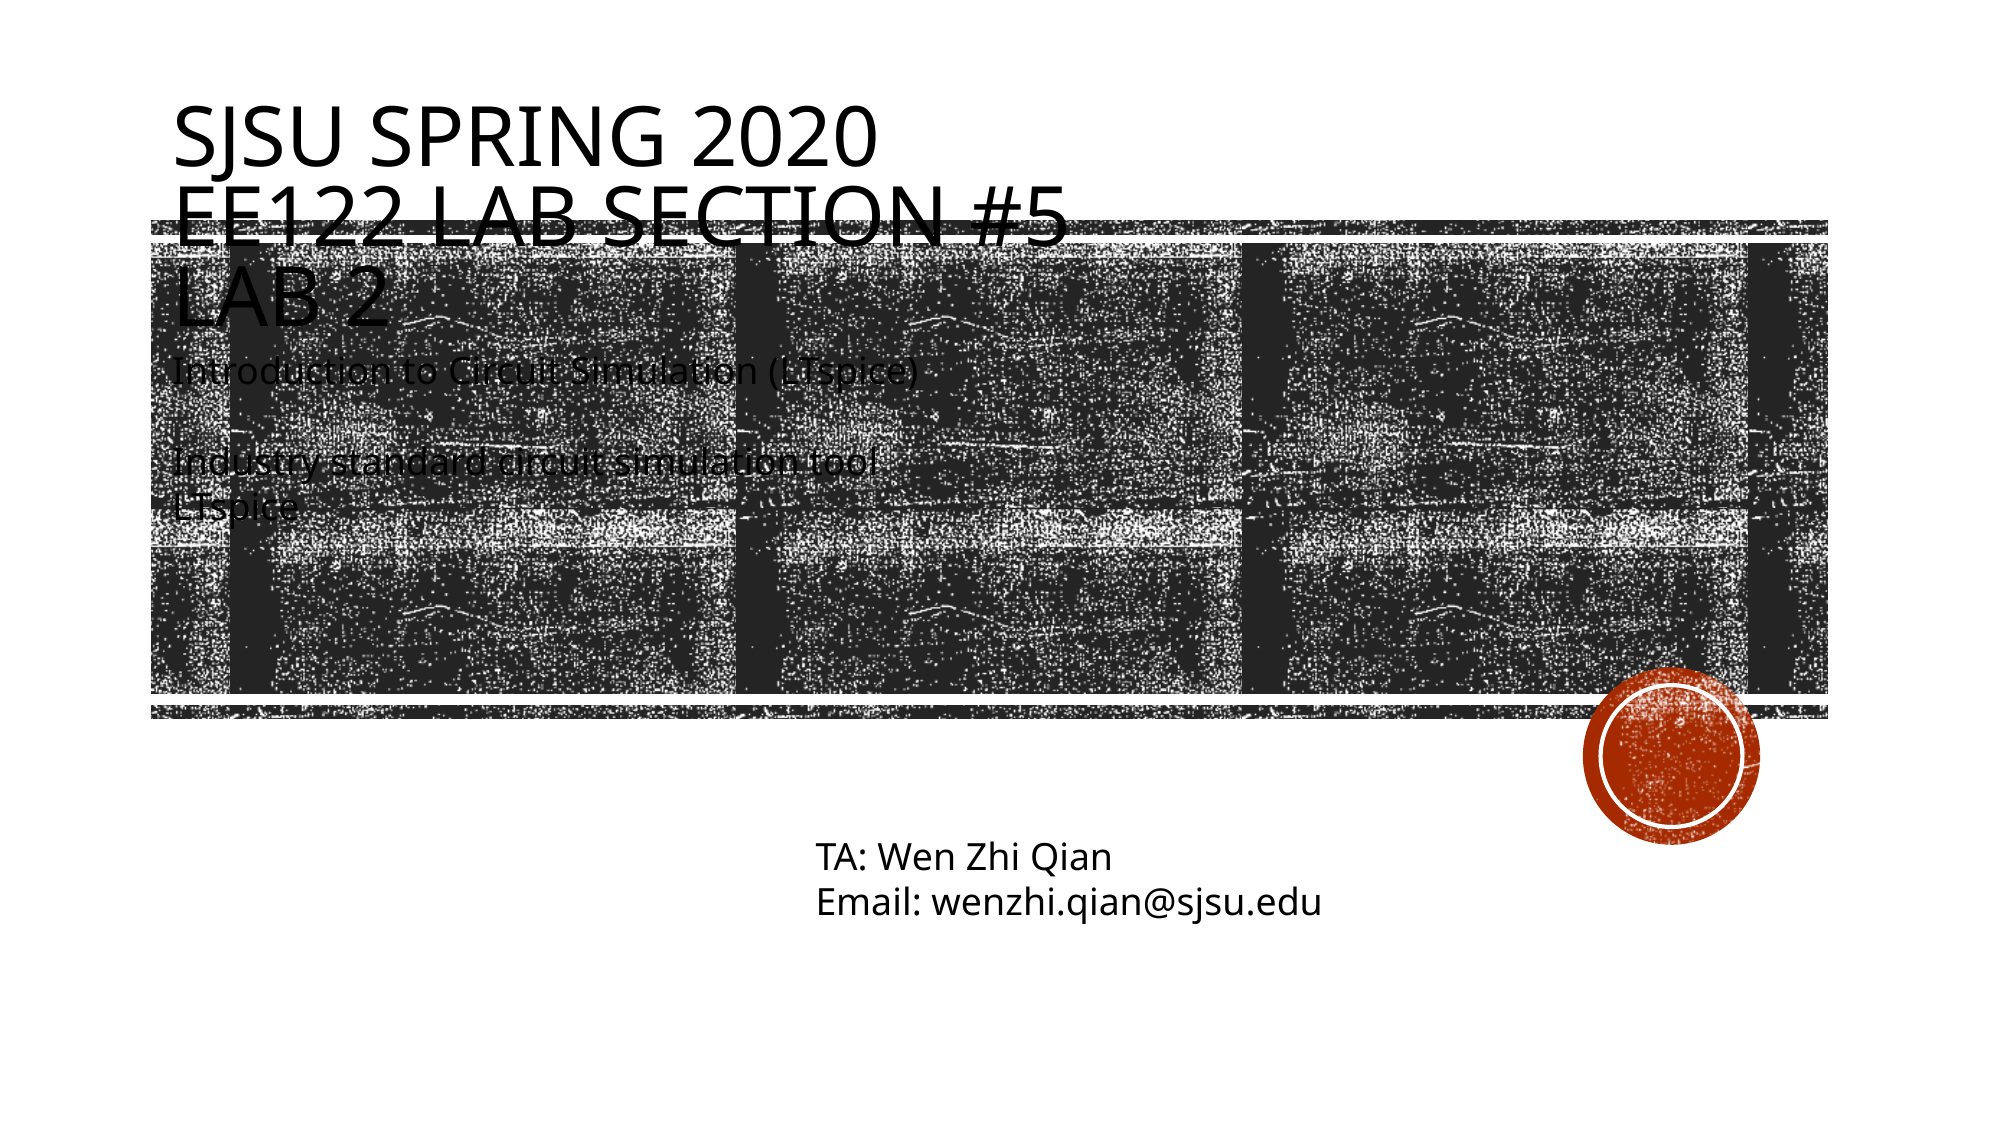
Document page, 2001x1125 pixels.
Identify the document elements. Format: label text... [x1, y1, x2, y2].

text_box Industry standard circuit simulation tool LTspice [157, 444, 1563, 536]
text_box TA: Wen Zhi Qian Email: wenzhi.qian@sjsu.edu [800, 825, 1403, 931]
text_box SJSU Spring 2020 EE122 lab section #5 lab 2 [157, 136, 1733, 309]
text_box Introduction to Circuit Simulation (LTspice) [157, 339, 1563, 444]
